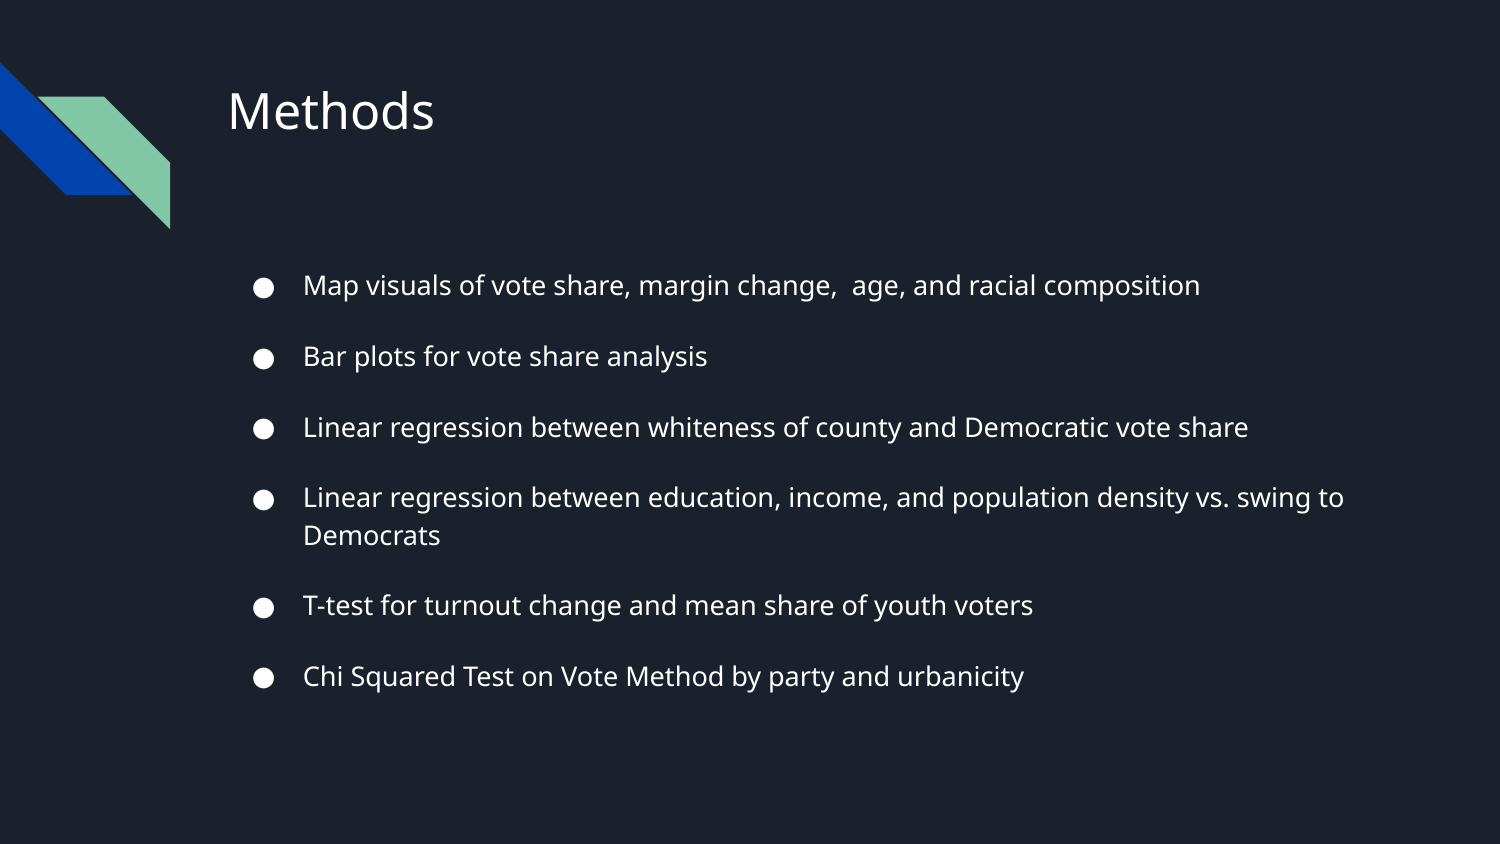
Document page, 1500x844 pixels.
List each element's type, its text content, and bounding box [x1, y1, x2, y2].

title Methods [212, 64, 1368, 183]
list Map visuals of vote share, margin change, age, and racial composition Bar plots for vote share analysis Linear regression between whiteness of county and Democratic vote share Linear regression between education, income, and population density vs. swing to Democrats T-test for turnout change and mean share of youth voters Chi Squared Test on Vote Method by party and urbanicity [212, 183, 1419, 661]
